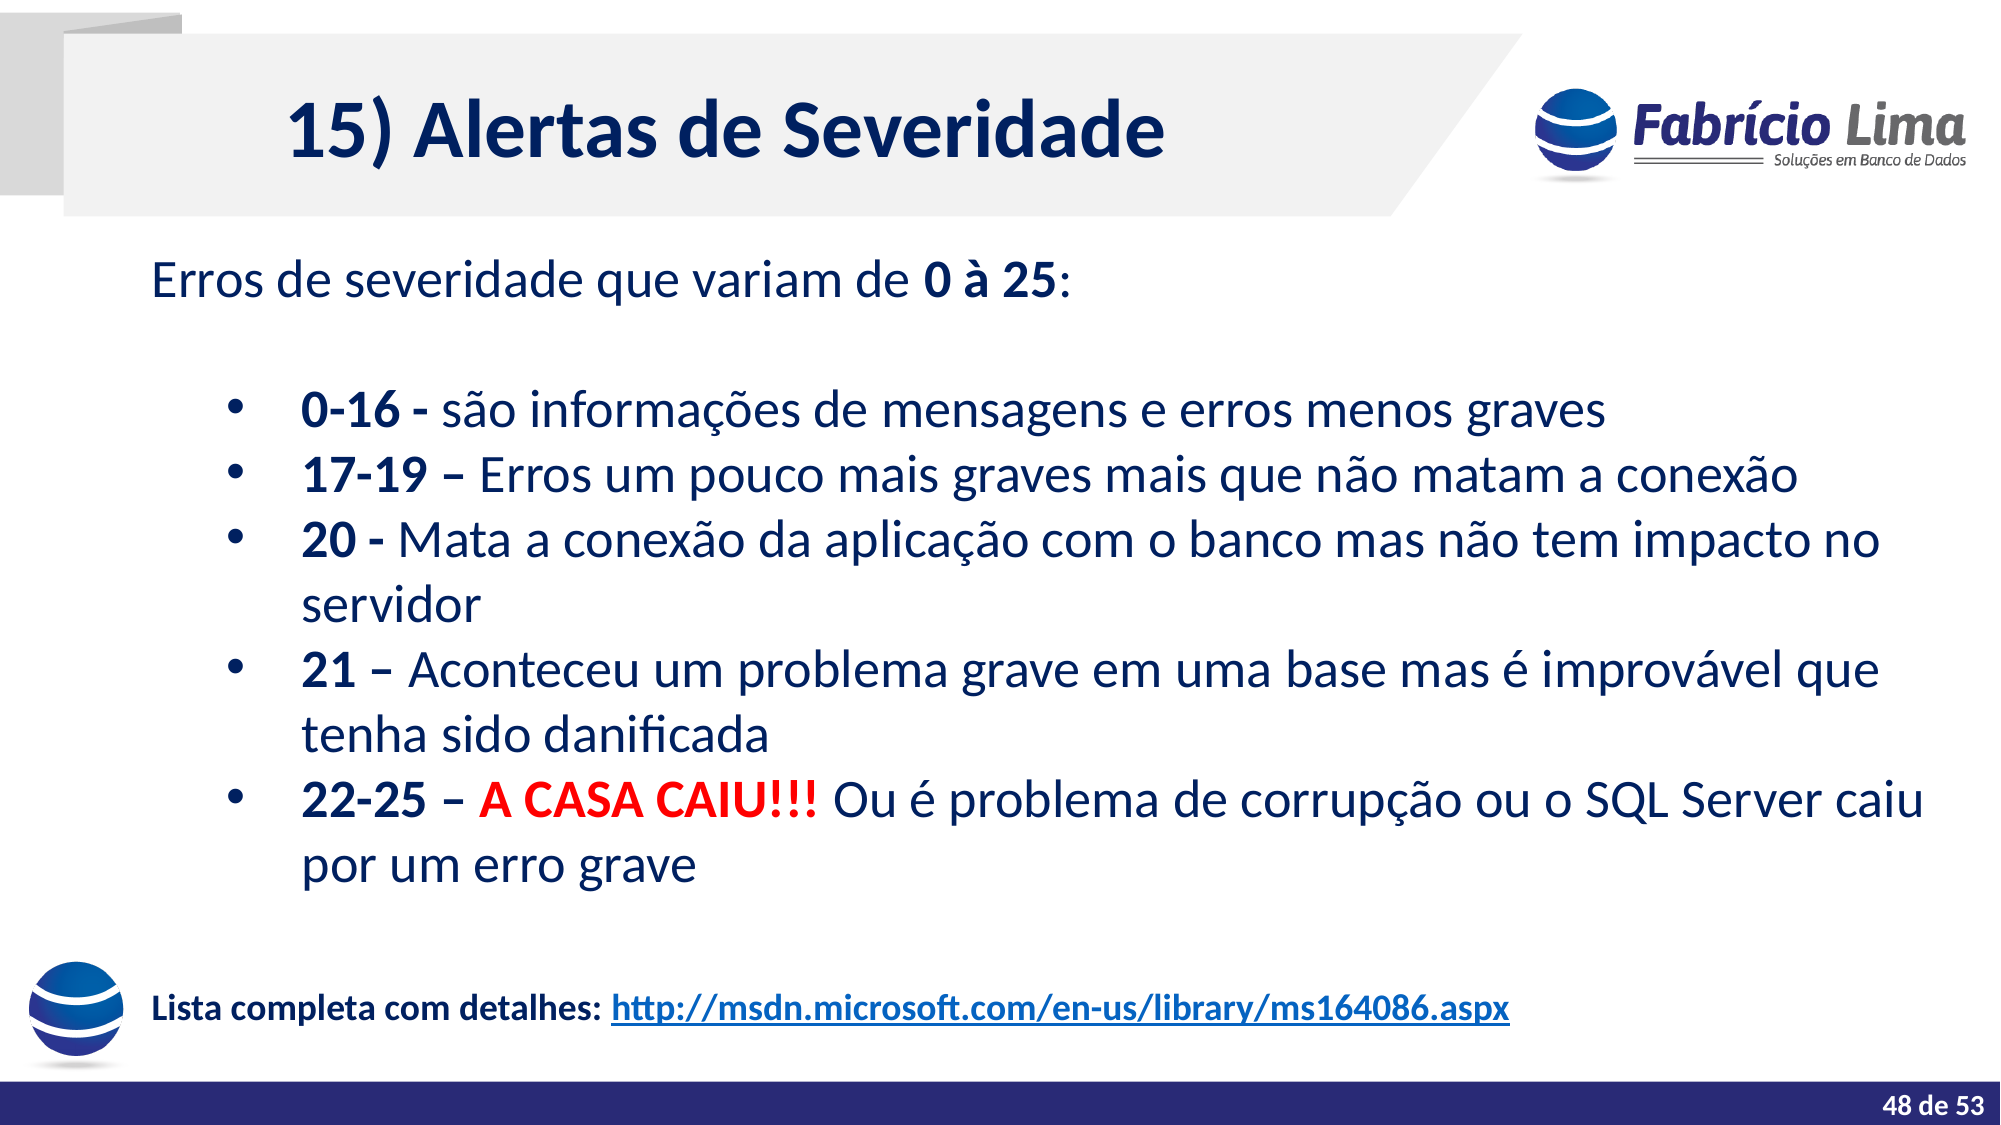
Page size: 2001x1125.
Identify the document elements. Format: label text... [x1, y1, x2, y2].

text_box 15) Alertas de Severidade [62, 31, 1390, 218]
picture [14, 951, 137, 1082]
text_box Erros de severidade que variam de 0 à 25: 0-16 - são informações de mensagens e erros menos graves 17-19 – Erros um pouco mais graves mais que não matam a conexão 20 - Mata a conexão da aplicação com o banco mas não tem impacto no servidor 21 – Aconteceu um problema grave em uma base mas é improvável que tenha sido danificada 22-25 – A CASA CAIU!!! Ou é problema de corrupção ou o SQL Server caiu por um erro grave Lista completa com detalhes: http://msdn.microsoft.com/en-us/library/ms164086.aspx [136, 236, 1986, 1036]
slide_number 48 de 53 [1718, 1083, 2000, 1125]
picture [1501, 42, 1997, 217]
